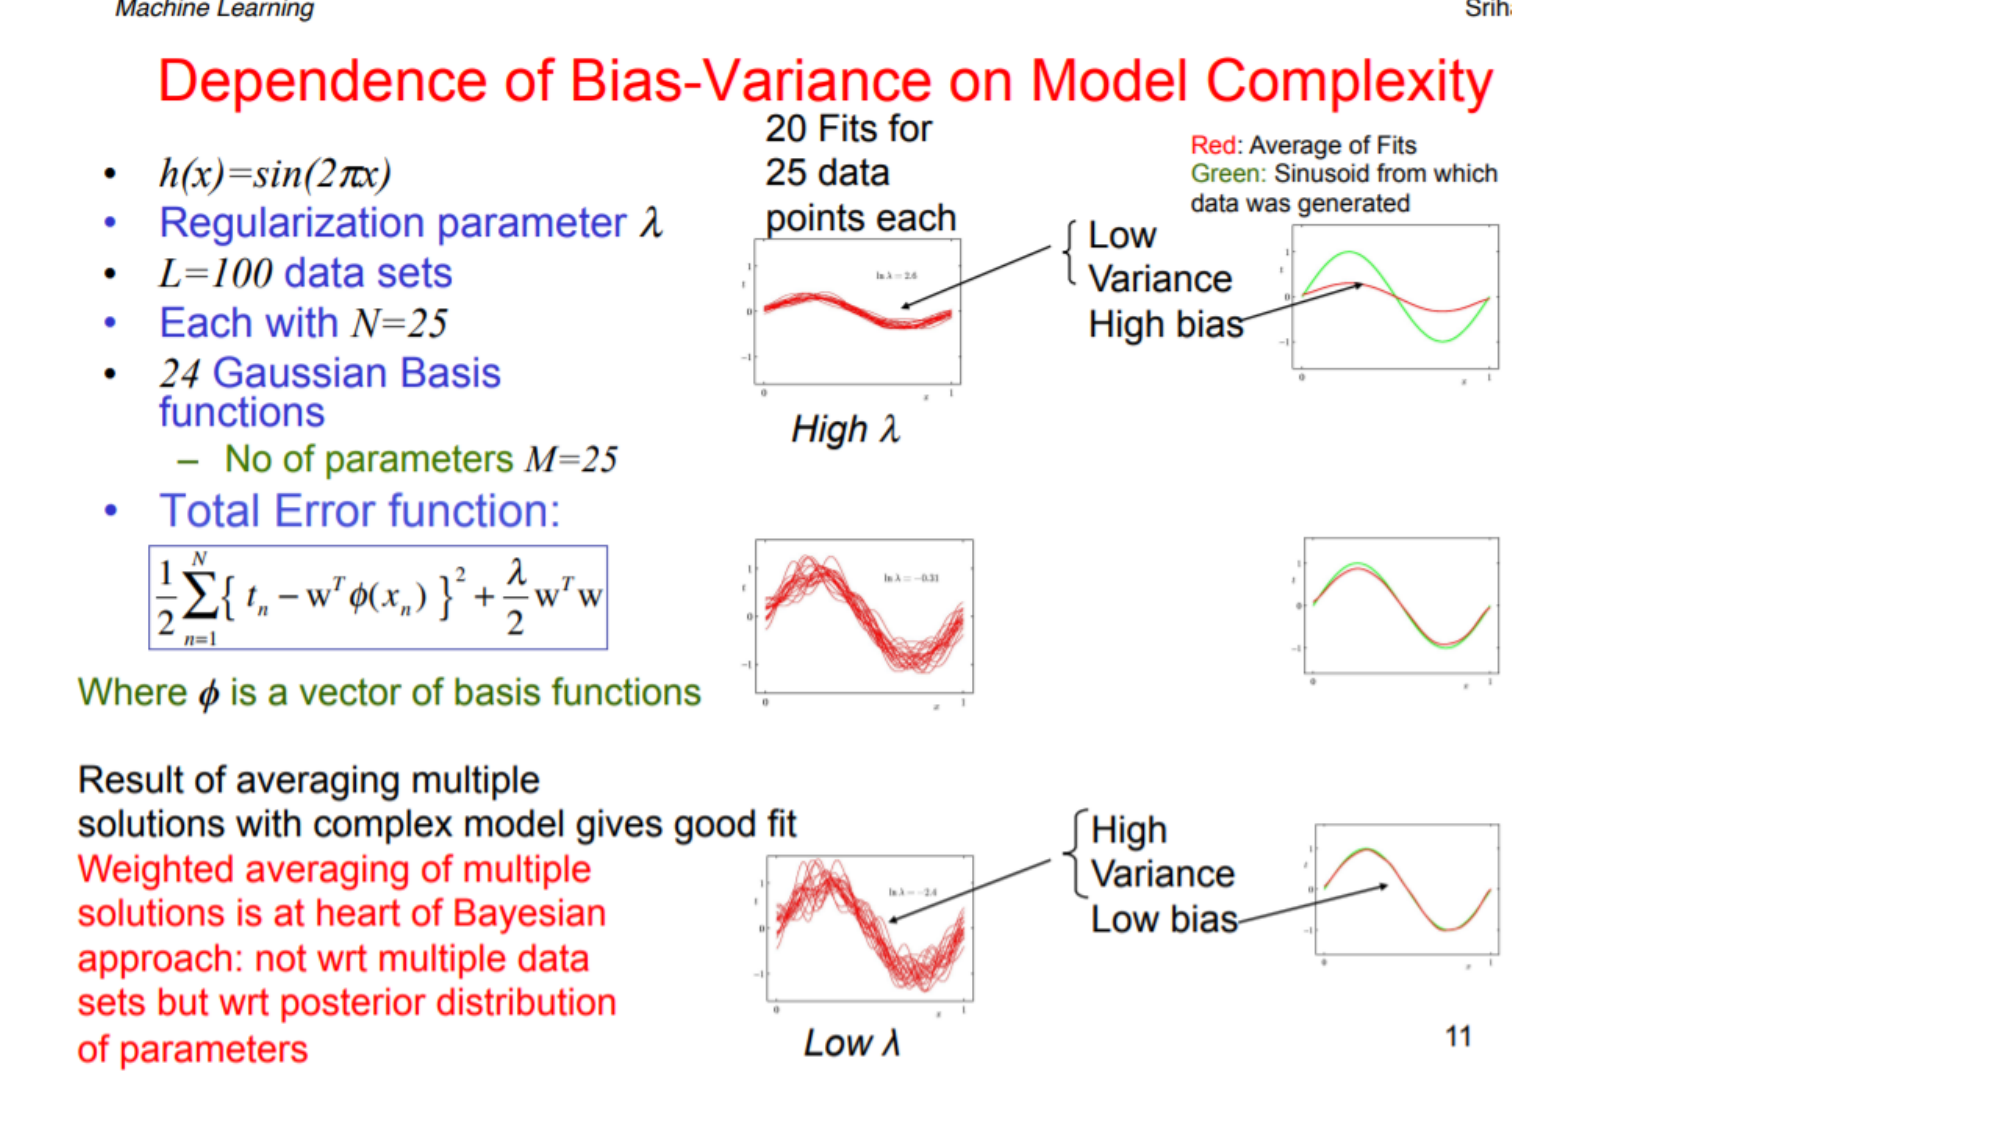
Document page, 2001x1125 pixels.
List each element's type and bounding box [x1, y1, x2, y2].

picture [61, 0, 1512, 1099]
